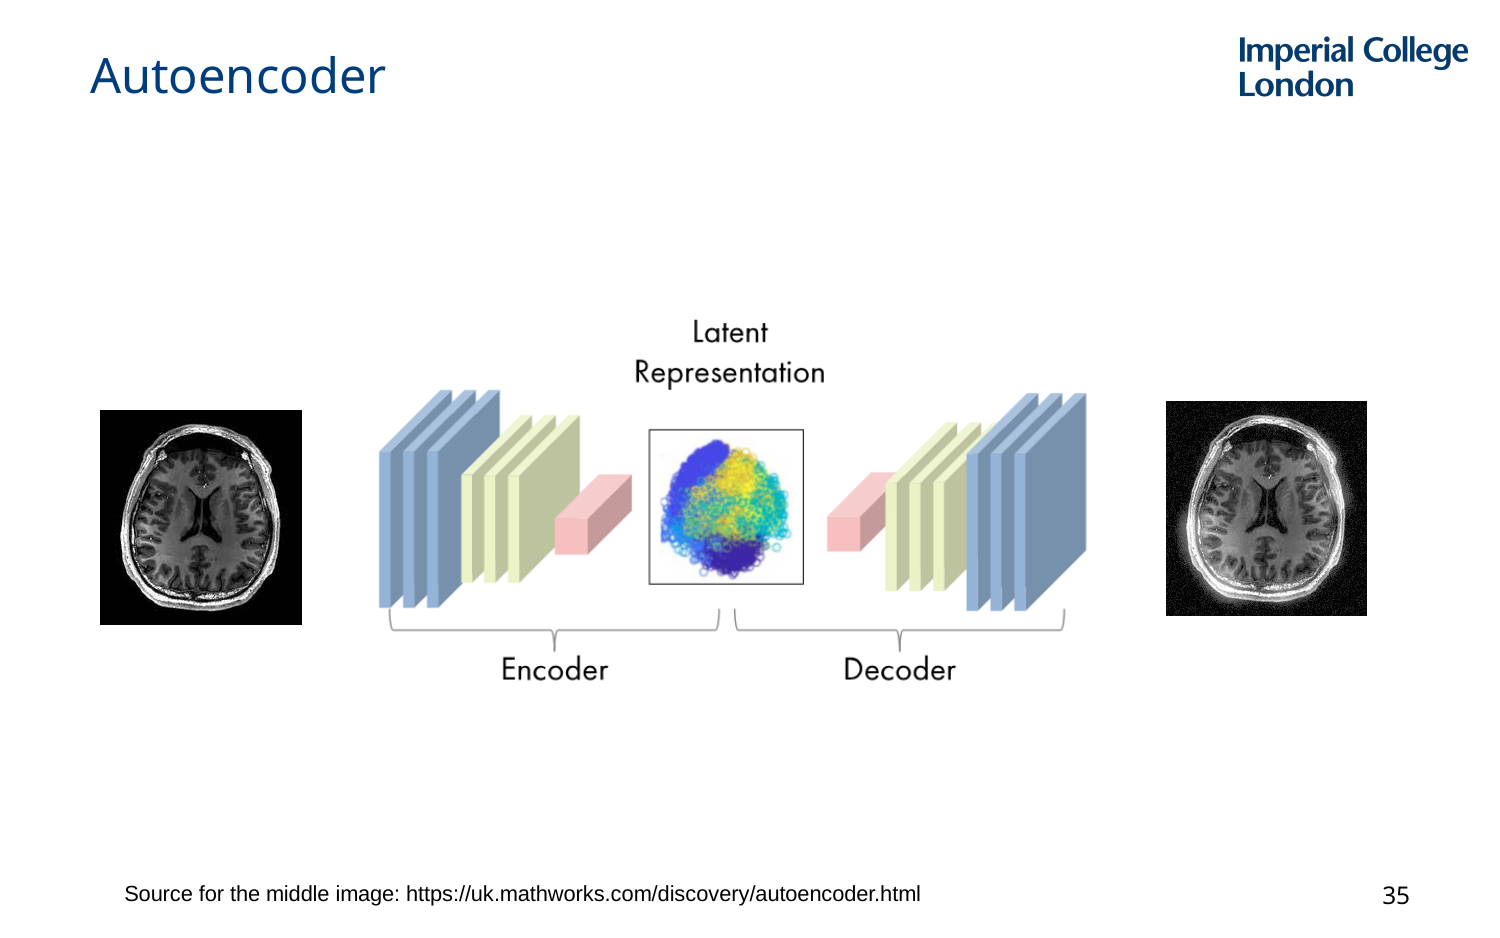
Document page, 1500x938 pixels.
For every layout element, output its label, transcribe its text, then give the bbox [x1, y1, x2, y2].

picture [100, 410, 302, 625]
picture [1165, 401, 1367, 616]
text_box Source for the middle image: https://uk.mathworks.com/discovery/autoencoder.html [109, 872, 938, 914]
picture [1425, 18, 1486, 114]
slide_number 35 [1074, 872, 1426, 920]
picture [348, 270, 1120, 716]
title Autoencoder [75, 0, 1425, 153]
